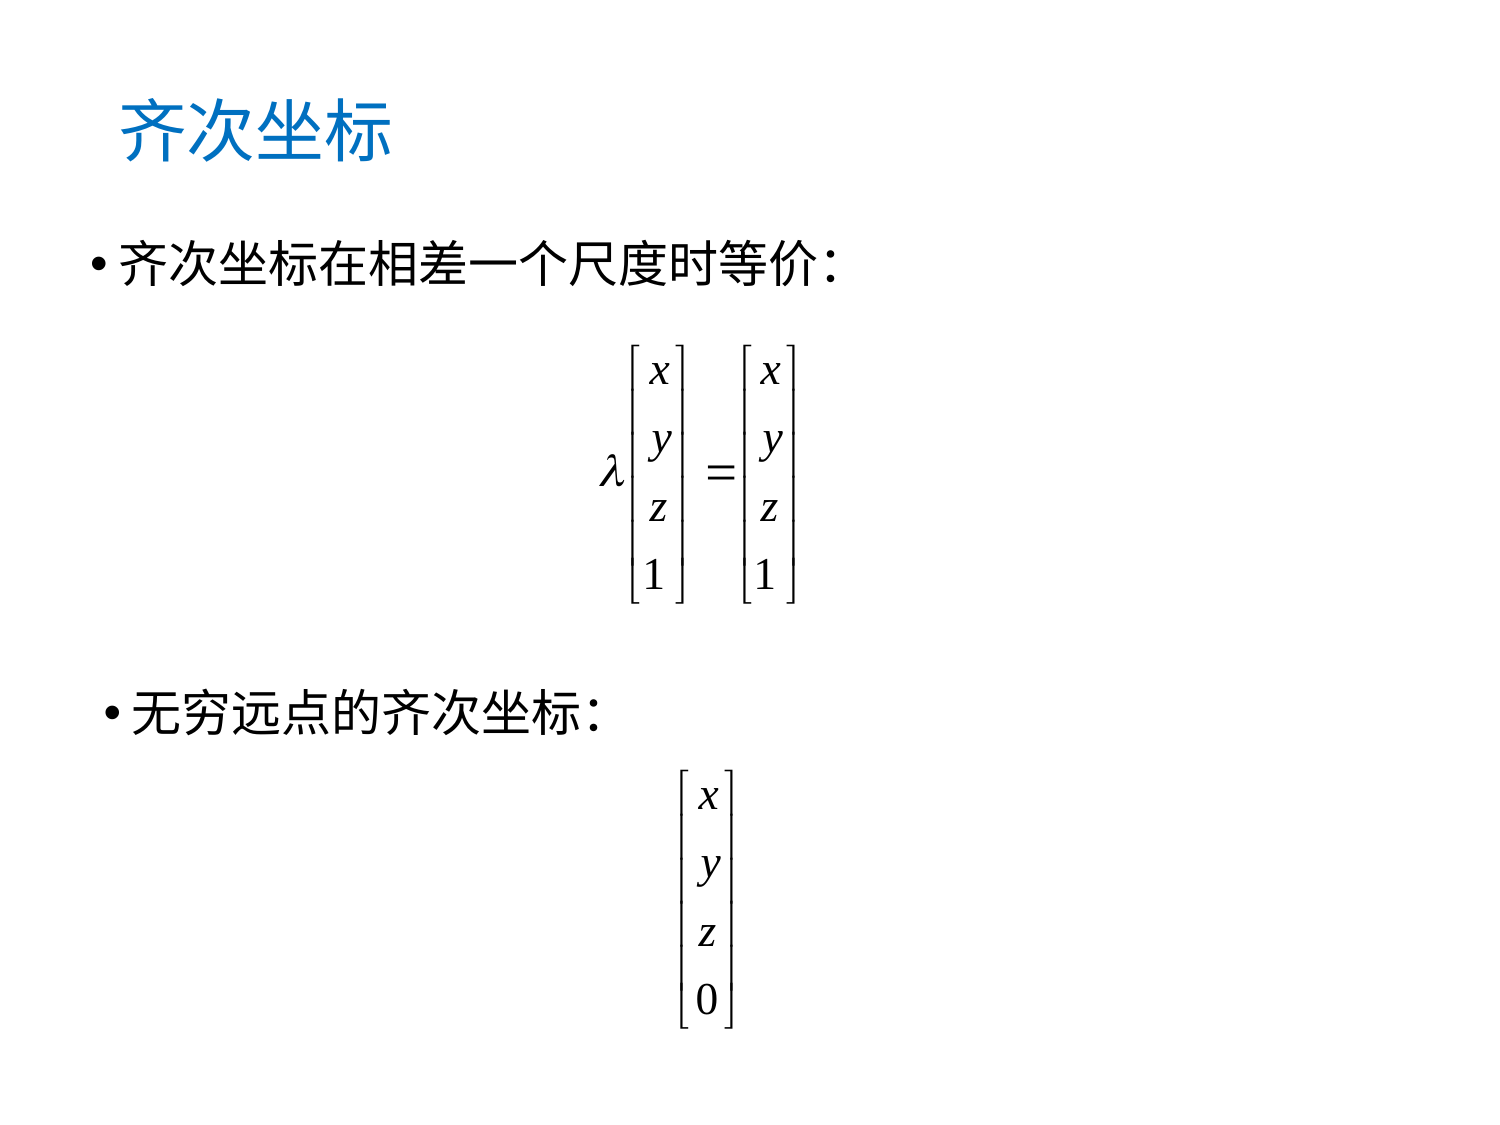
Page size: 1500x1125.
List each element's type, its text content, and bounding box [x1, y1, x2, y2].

text_box 齐次坐标在相差一个尺度时等价： [74, 231, 1425, 338]
text_box 无穷远点的齐次坐标： [88, 680, 1439, 787]
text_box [592, 337, 814, 612]
text_box 齐次坐标 [103, 59, 1397, 208]
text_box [670, 763, 750, 1037]
